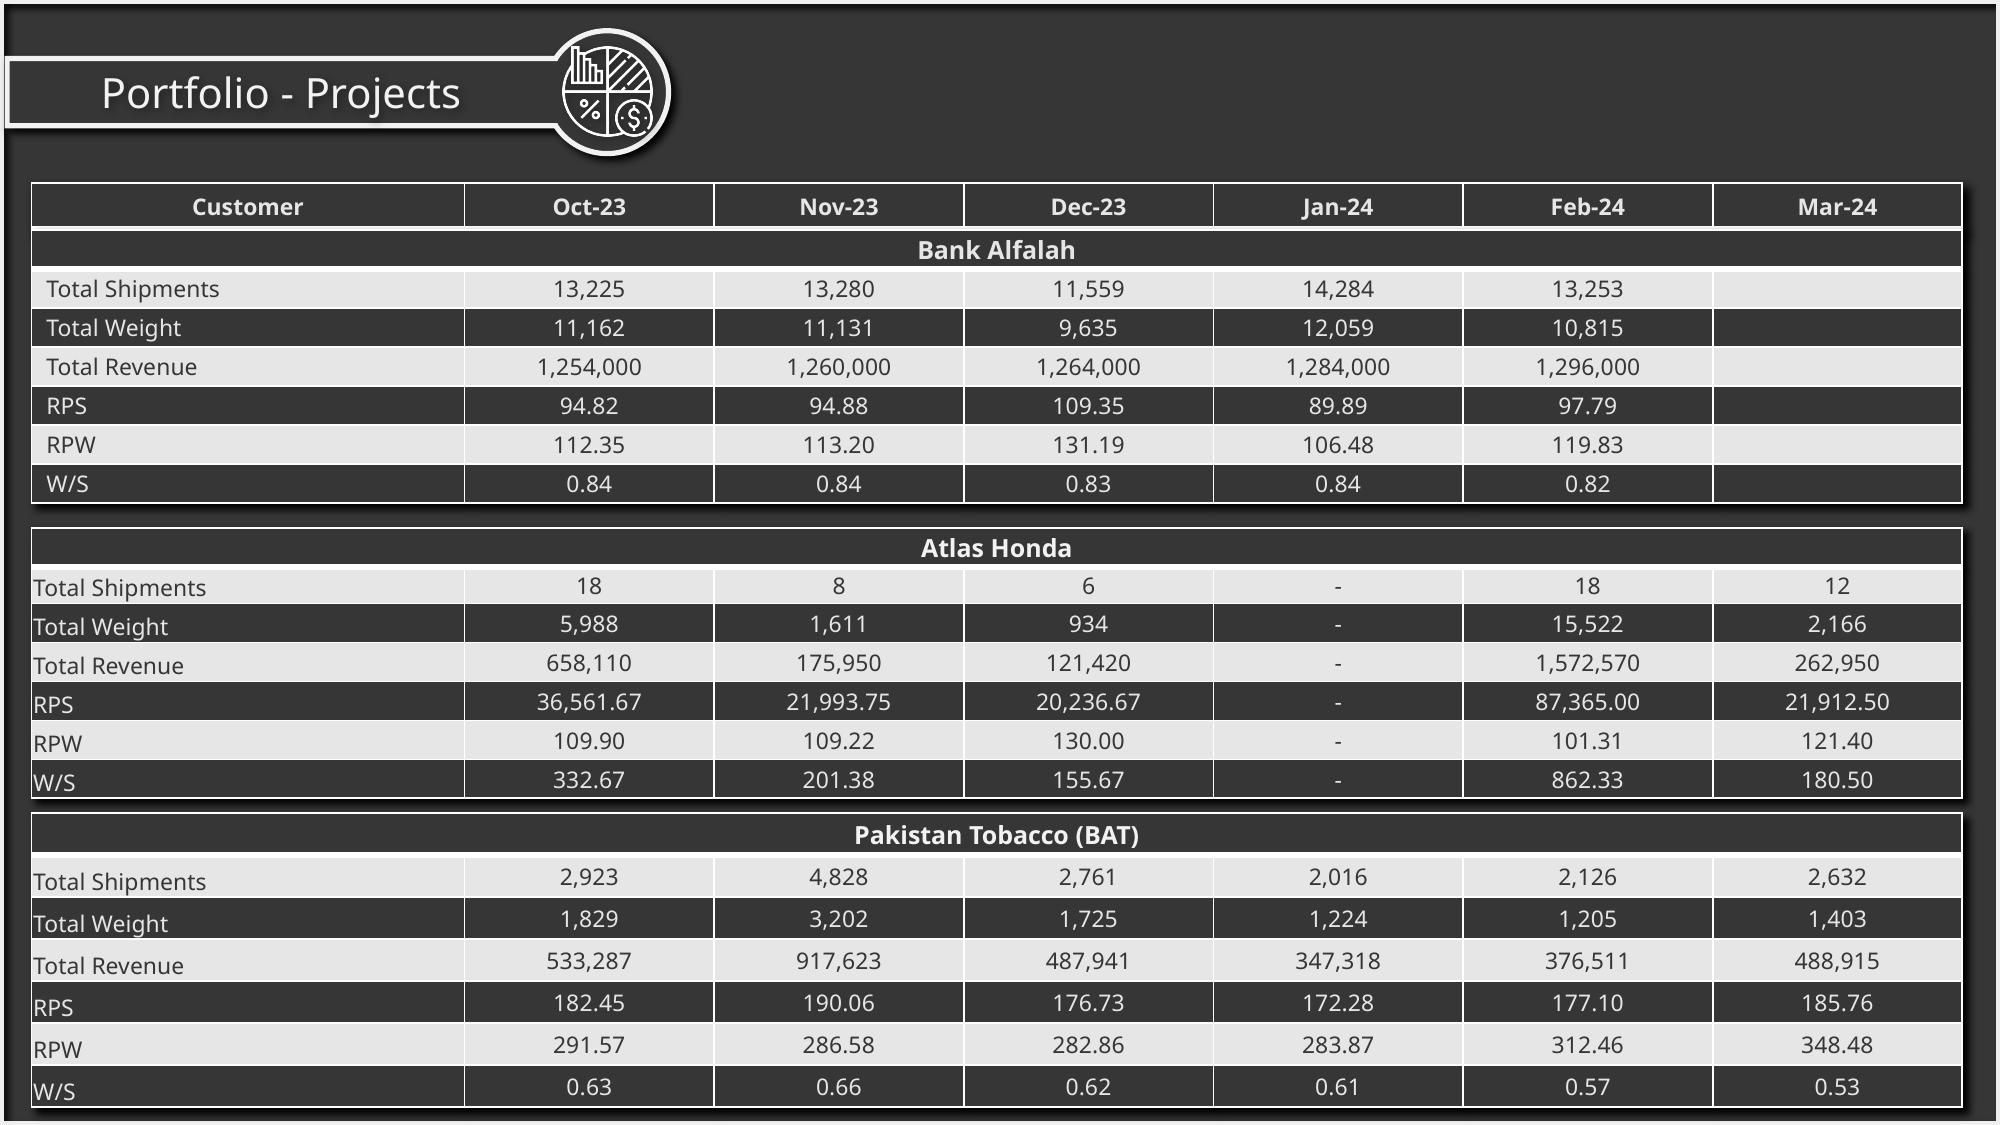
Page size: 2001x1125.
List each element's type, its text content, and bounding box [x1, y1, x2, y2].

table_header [32, 814, 1961, 852]
text_box Portfolio - Projects [6, 55, 556, 128]
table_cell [1714, 1066, 1961, 1106]
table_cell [965, 272, 1213, 307]
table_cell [32, 858, 464, 896]
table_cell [1464, 721, 1712, 759]
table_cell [1214, 1024, 1462, 1064]
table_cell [465, 387, 713, 424]
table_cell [32, 1024, 464, 1064]
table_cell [465, 309, 713, 346]
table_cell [715, 940, 963, 980]
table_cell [465, 760, 713, 797]
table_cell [1464, 465, 1712, 502]
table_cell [1464, 387, 1712, 424]
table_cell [715, 982, 963, 1022]
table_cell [1214, 465, 1462, 502]
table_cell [715, 309, 963, 346]
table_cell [465, 982, 713, 1022]
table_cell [965, 570, 1213, 603]
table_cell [465, 604, 713, 642]
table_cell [465, 272, 713, 307]
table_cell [965, 348, 1213, 385]
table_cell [465, 348, 713, 385]
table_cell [965, 760, 1213, 797]
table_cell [715, 858, 963, 896]
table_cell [1464, 898, 1712, 938]
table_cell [32, 682, 464, 720]
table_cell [1464, 982, 1712, 1022]
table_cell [1464, 760, 1712, 797]
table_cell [715, 721, 963, 759]
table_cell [32, 272, 464, 307]
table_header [1214, 184, 1462, 226]
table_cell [1714, 760, 1961, 797]
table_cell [1464, 272, 1712, 307]
picture [561, 46, 653, 137]
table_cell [32, 348, 464, 385]
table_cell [715, 760, 963, 797]
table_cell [1214, 760, 1462, 797]
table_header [32, 529, 1961, 564]
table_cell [965, 387, 1213, 424]
text_box [564, 29, 649, 46]
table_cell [465, 858, 713, 896]
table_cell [32, 387, 464, 424]
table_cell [1214, 643, 1462, 681]
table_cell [465, 426, 713, 463]
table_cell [715, 682, 963, 720]
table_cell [1214, 721, 1462, 759]
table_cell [1214, 272, 1462, 307]
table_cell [965, 604, 1213, 642]
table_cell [465, 1024, 713, 1064]
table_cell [1464, 1066, 1712, 1106]
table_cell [1464, 858, 1712, 896]
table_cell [965, 426, 1213, 463]
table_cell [965, 682, 1213, 720]
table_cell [1714, 940, 1961, 980]
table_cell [965, 465, 1213, 502]
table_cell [715, 643, 963, 681]
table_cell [715, 1066, 963, 1106]
table_header Oct-23 [465, 184, 713, 226]
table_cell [1714, 898, 1961, 938]
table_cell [32, 982, 464, 1022]
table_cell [32, 1066, 464, 1106]
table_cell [32, 426, 464, 463]
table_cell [1714, 1024, 1961, 1064]
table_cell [1714, 858, 1961, 896]
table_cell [715, 387, 963, 424]
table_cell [1464, 1024, 1712, 1064]
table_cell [1464, 426, 1712, 463]
text_box [0, 0, 2000, 1125]
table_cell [1214, 570, 1462, 603]
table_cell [965, 721, 1213, 759]
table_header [1714, 184, 1961, 226]
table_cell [1714, 348, 1961, 385]
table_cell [1714, 682, 1961, 720]
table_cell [1714, 309, 1961, 346]
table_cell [1714, 465, 1961, 502]
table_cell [1214, 426, 1462, 463]
table_header Dec-23 [965, 184, 1213, 226]
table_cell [1214, 940, 1462, 980]
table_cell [32, 721, 464, 759]
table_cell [965, 1024, 1213, 1064]
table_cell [465, 898, 713, 938]
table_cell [1464, 604, 1712, 642]
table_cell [1464, 643, 1712, 681]
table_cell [715, 426, 963, 463]
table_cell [1214, 604, 1462, 642]
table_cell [32, 940, 464, 980]
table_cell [1214, 1066, 1462, 1106]
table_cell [965, 858, 1213, 896]
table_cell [1214, 387, 1462, 424]
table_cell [465, 1066, 713, 1106]
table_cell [715, 570, 963, 603]
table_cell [965, 643, 1213, 681]
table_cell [465, 940, 713, 980]
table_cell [1714, 721, 1961, 759]
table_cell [715, 898, 963, 938]
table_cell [1214, 982, 1462, 1022]
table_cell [1714, 387, 1961, 424]
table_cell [715, 604, 963, 642]
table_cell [1714, 604, 1961, 642]
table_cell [32, 760, 464, 797]
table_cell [715, 465, 963, 502]
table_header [1464, 184, 1712, 226]
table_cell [965, 309, 1213, 346]
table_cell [1464, 940, 1712, 980]
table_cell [465, 682, 713, 720]
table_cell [965, 940, 1213, 980]
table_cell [1714, 643, 1961, 681]
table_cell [1464, 348, 1712, 385]
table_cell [1214, 348, 1462, 385]
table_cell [465, 570, 713, 603]
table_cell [1714, 426, 1961, 463]
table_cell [965, 982, 1213, 1022]
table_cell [1714, 570, 1961, 603]
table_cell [465, 643, 713, 681]
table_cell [465, 465, 713, 502]
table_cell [32, 604, 464, 642]
table_header Nov-23 [715, 184, 963, 226]
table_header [32, 231, 1961, 266]
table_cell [1464, 682, 1712, 720]
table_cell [1714, 272, 1961, 307]
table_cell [715, 1024, 963, 1064]
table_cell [1214, 309, 1462, 346]
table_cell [32, 465, 464, 502]
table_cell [32, 570, 464, 603]
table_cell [715, 272, 963, 307]
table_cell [32, 309, 464, 346]
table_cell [715, 348, 963, 385]
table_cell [965, 898, 1213, 938]
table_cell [1214, 682, 1462, 720]
table_header Customer [32, 184, 464, 226]
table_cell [1464, 309, 1712, 346]
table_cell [1214, 898, 1462, 938]
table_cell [465, 721, 713, 759]
text_box [572, 144, 641, 155]
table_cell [32, 898, 464, 938]
text_box [661, 60, 670, 124]
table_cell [1464, 570, 1712, 603]
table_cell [1714, 982, 1961, 1022]
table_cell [965, 1066, 1213, 1106]
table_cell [1214, 858, 1462, 896]
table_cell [32, 643, 464, 681]
